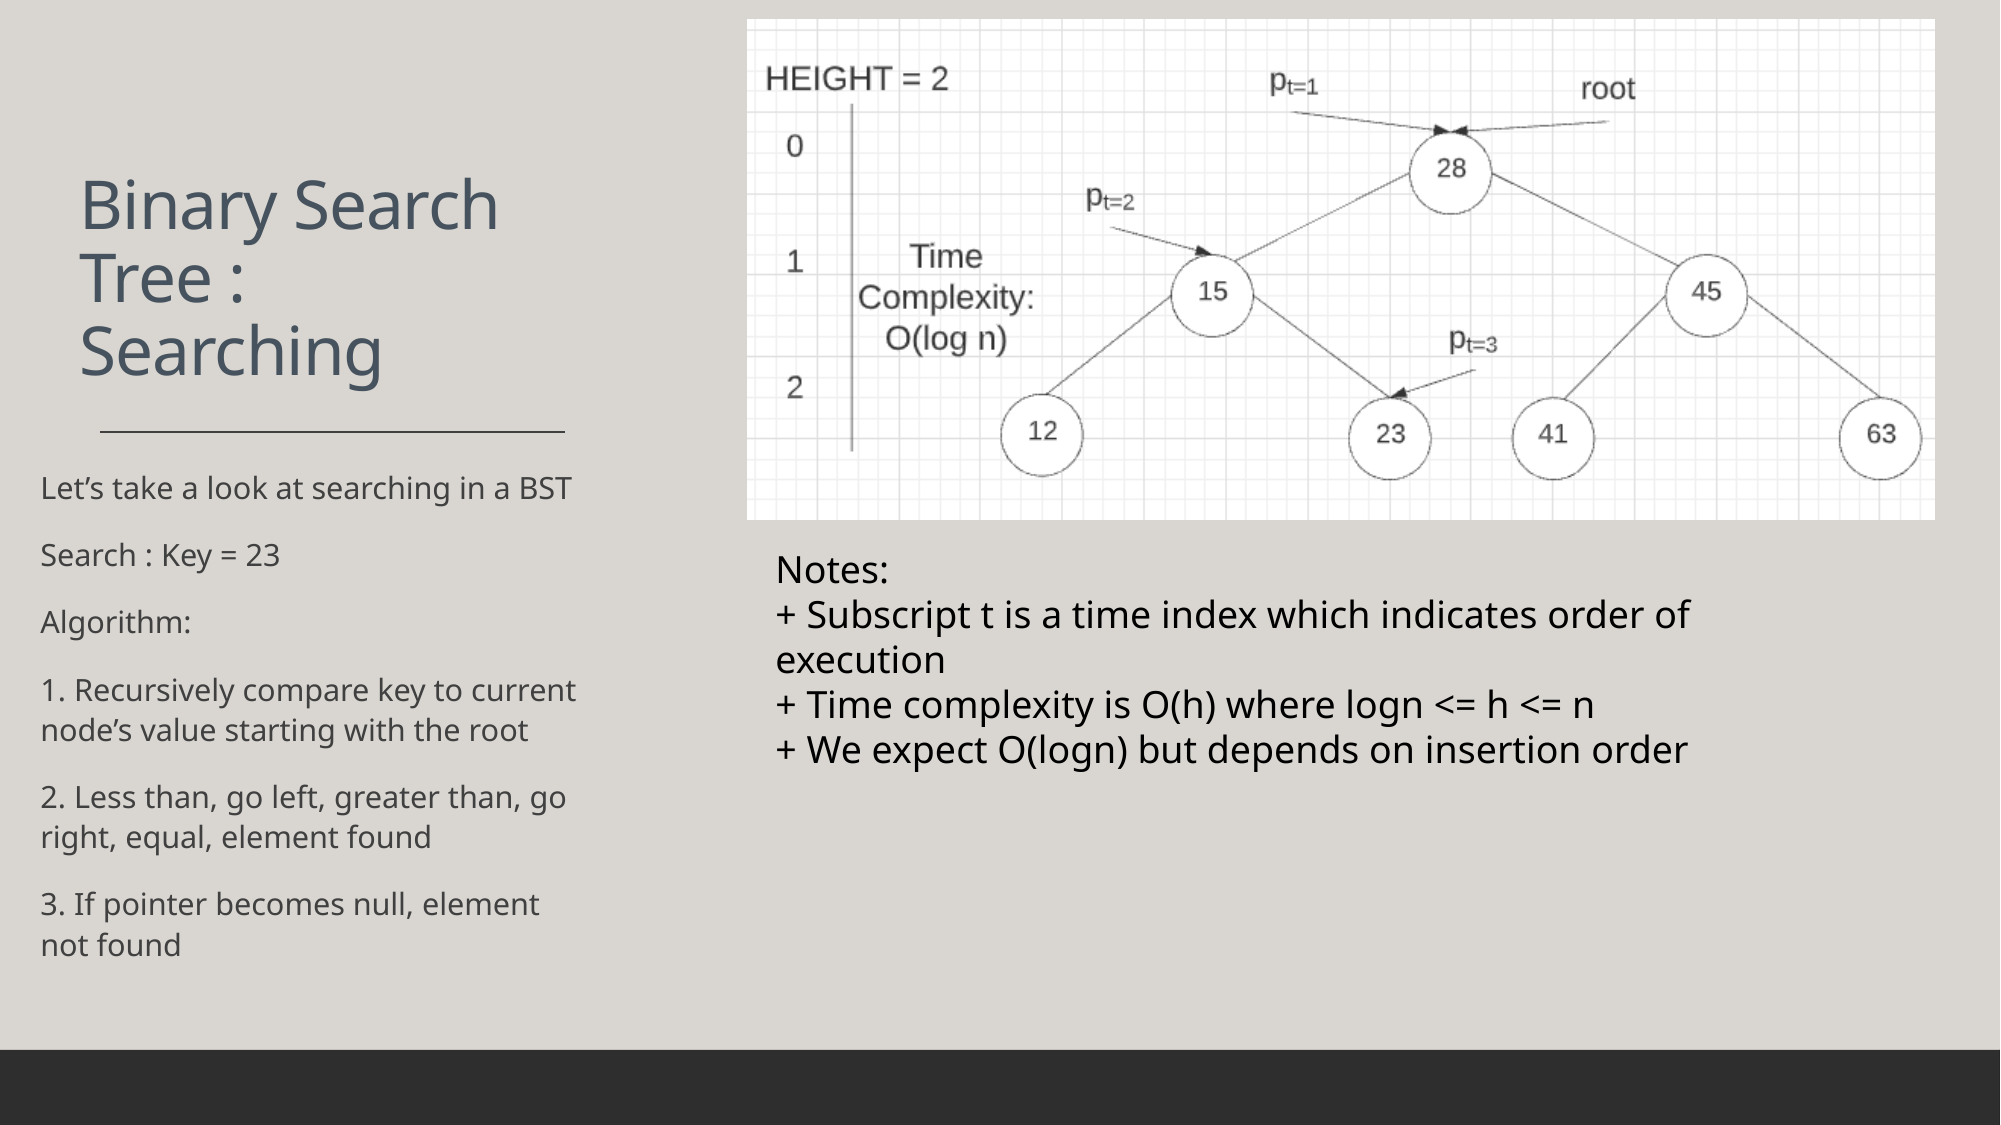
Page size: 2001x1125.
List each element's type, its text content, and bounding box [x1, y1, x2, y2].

list Let’s take a look at searching in a BST Search : Key = 23 Algorithm: 1. Recursively compare key to current node’s value starting with the root 2. Less than, go left, greater than, go right, equal, element found 3. If pointer becomes null, element not found [26, 458, 577, 1002]
text_box Notes: + Subscript t is a time index which indicates order of execution + Time complexity is O(h) where logn <= h <= n + We expect O(logn) but depends on insertion order [760, 538, 1833, 779]
text_box [0, 1049, 2000, 1125]
title Binary Search Tree : Searching [64, 156, 574, 458]
text_box [0, 0, 2000, 1049]
picture [747, 18, 1936, 521]
